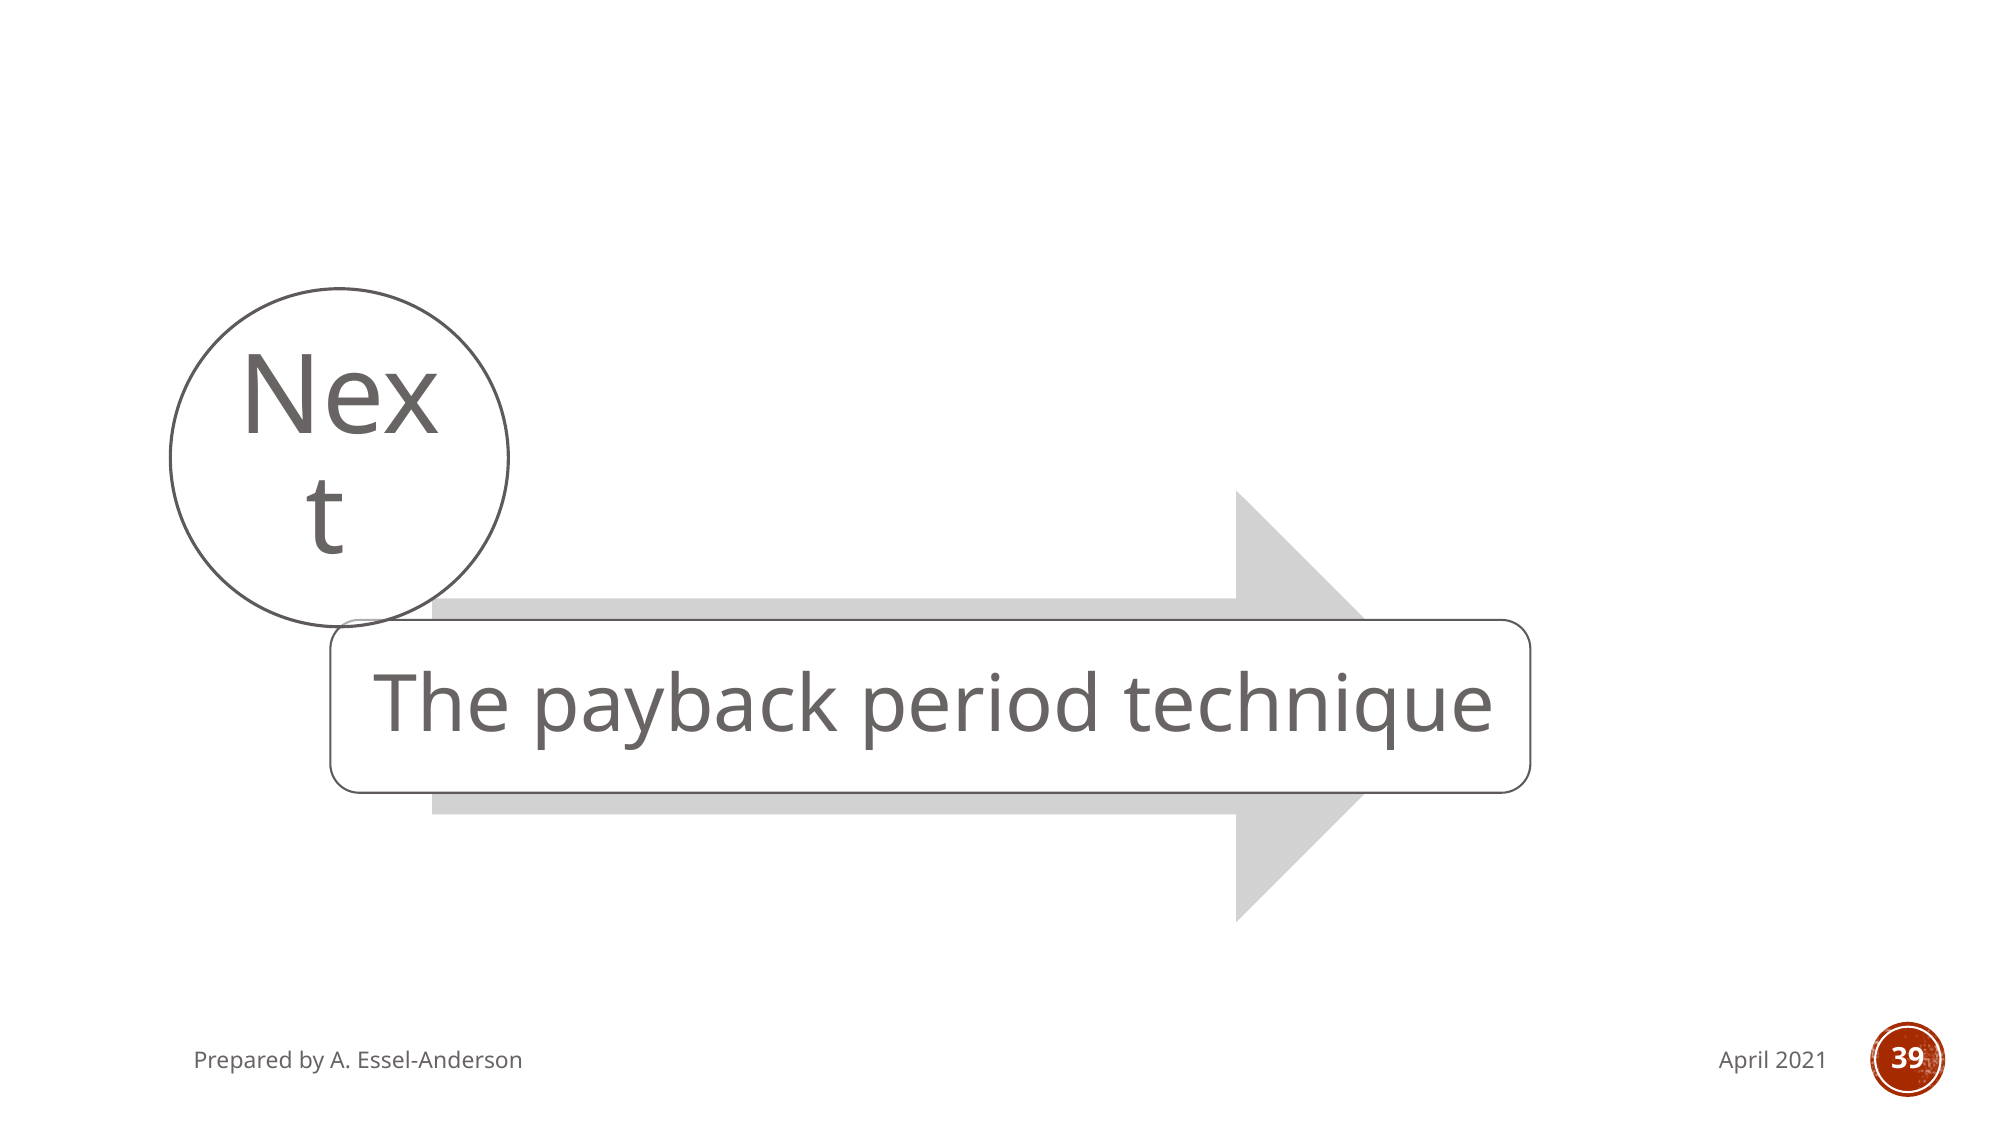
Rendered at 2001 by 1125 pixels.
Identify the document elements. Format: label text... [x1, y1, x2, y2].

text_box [111, 291, 570, 627]
slide_number 39 [1855, 1028, 1961, 1089]
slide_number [1306, 1028, 1844, 1089]
footer Prepared by A. Essel-Anderson [178, 1028, 1217, 1089]
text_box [335, 495, 1527, 918]
